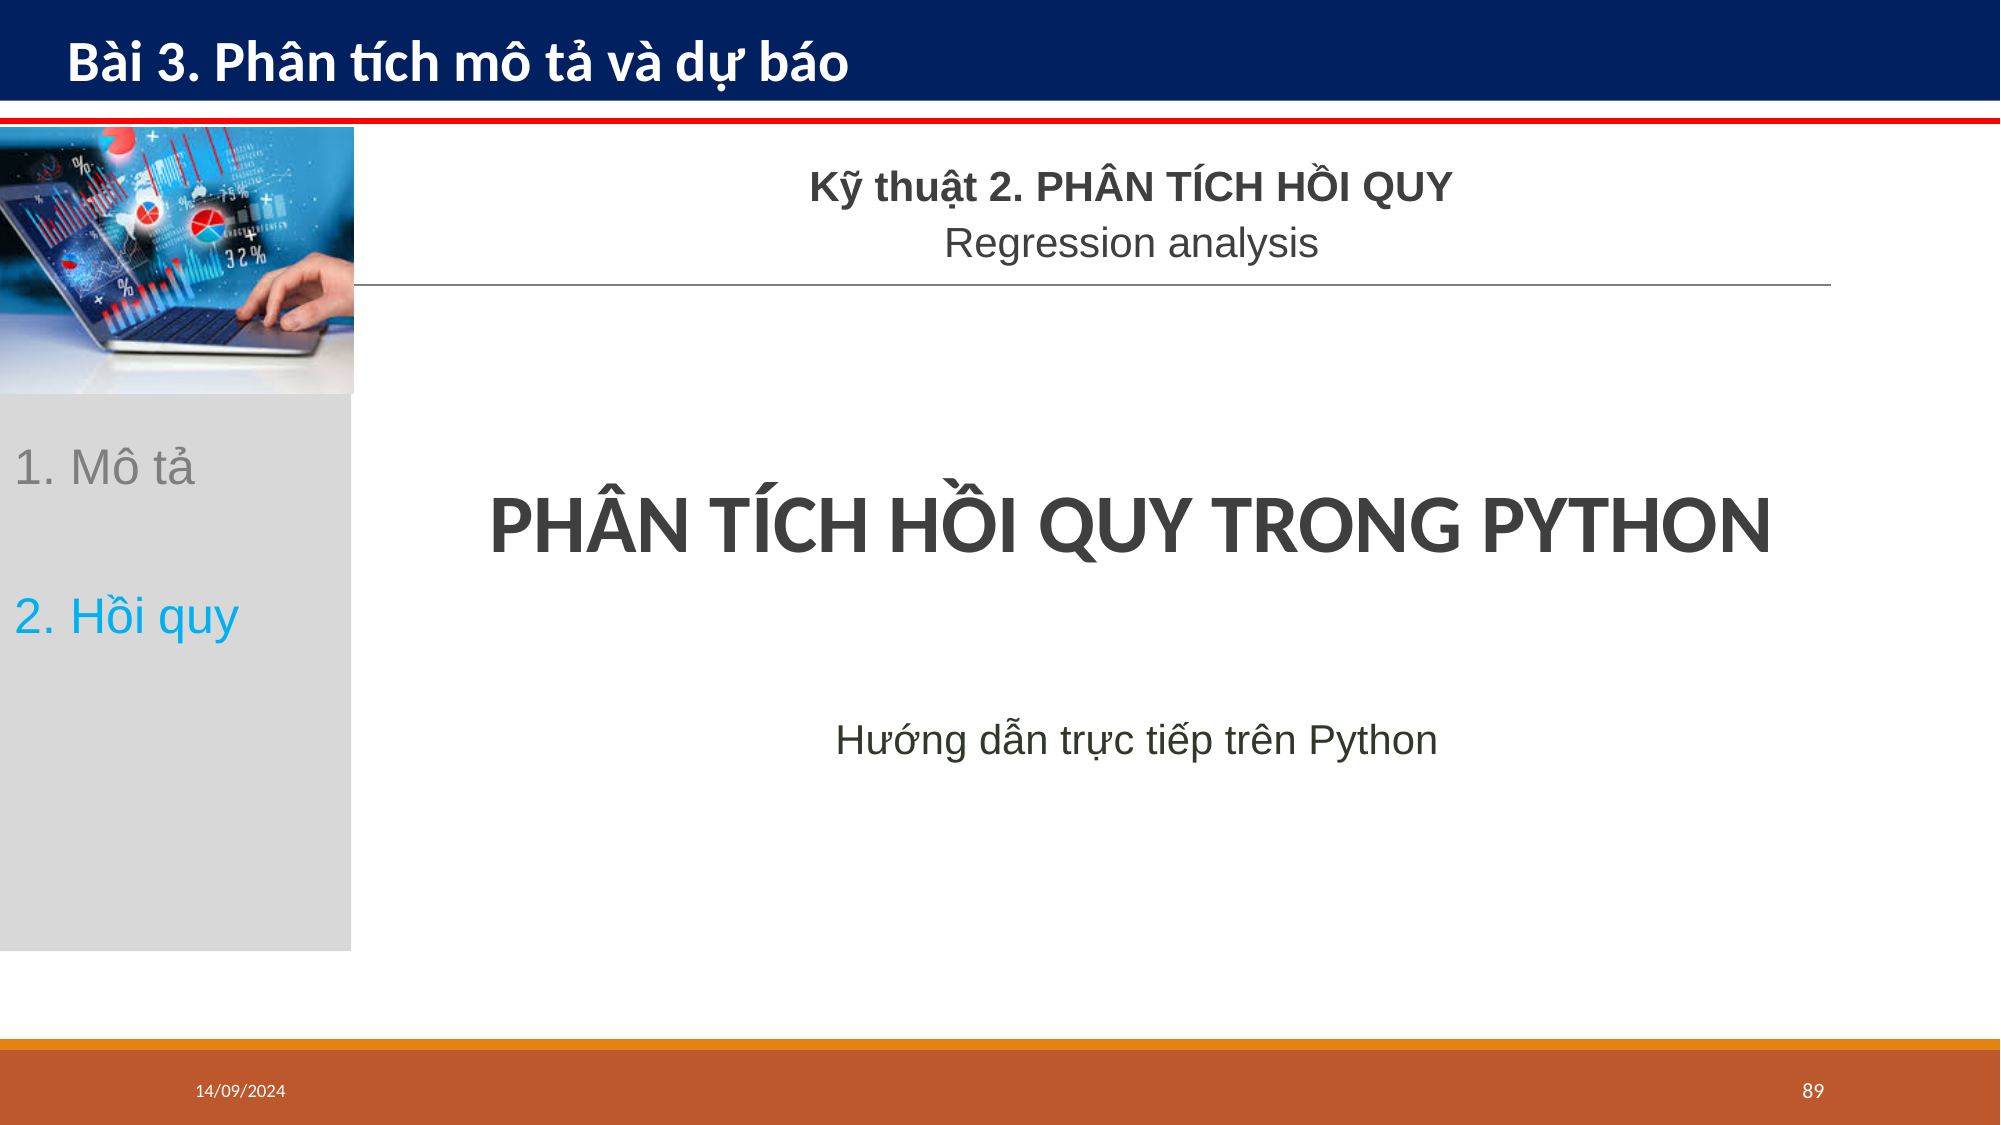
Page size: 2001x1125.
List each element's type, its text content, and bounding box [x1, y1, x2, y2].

text_box Bài 3. Phân tích mô tả và dự báo [0, 0, 2000, 101]
picture [0, 127, 354, 394]
text_box Kỹ thuật 2. PHÂN TÍCH HỒI QUY Regression analysis [559, 146, 1704, 274]
text_box 1. Mô tả 2. Hồi quy [0, 400, 352, 952]
text_box Hướng dẫn trực tiếp trên Python [820, 695, 1662, 771]
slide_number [180, 1059, 586, 1120]
text_box PHÂN TÍCH HỒI QUY TRONG PYTHON [472, 461, 1791, 577]
slide_number ‹#› [1624, 1059, 1840, 1120]
